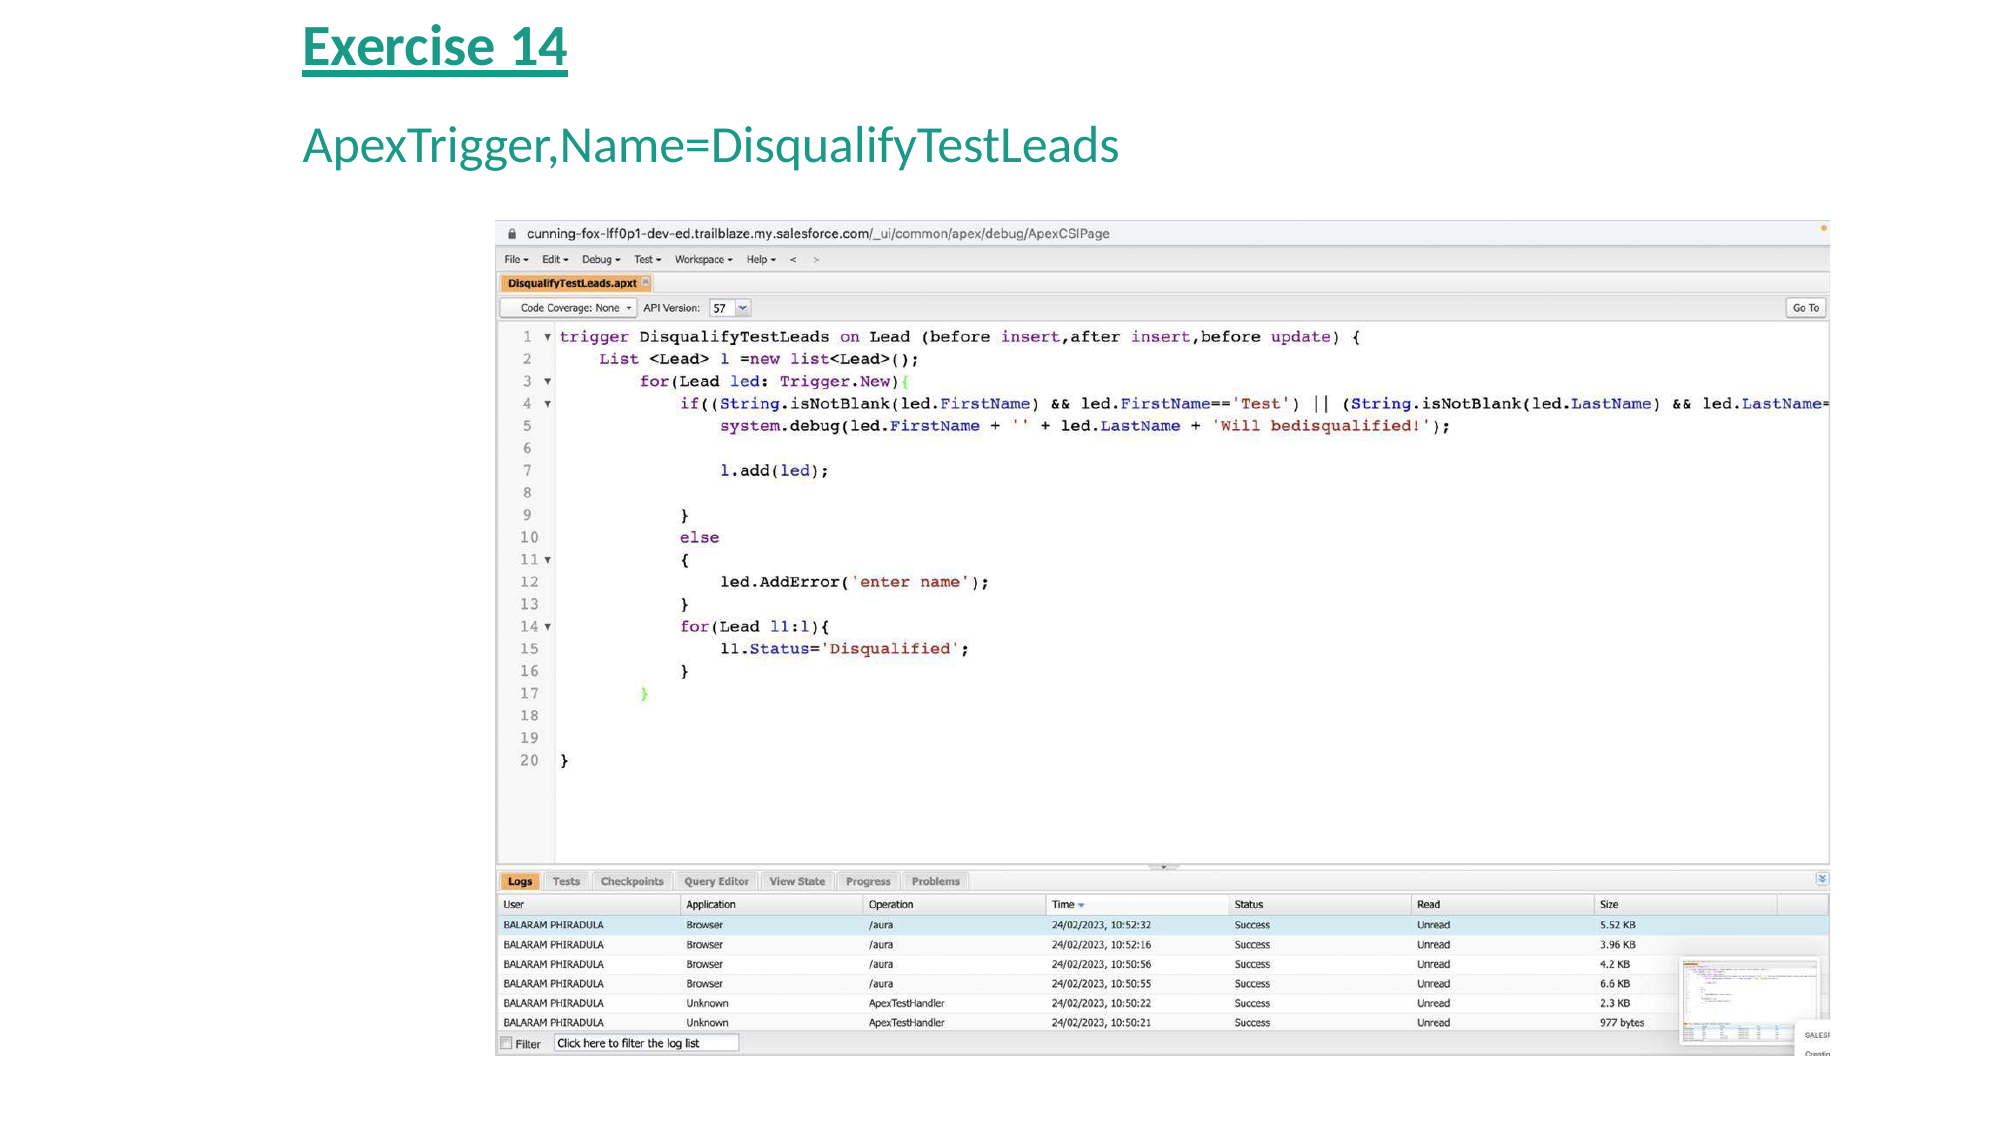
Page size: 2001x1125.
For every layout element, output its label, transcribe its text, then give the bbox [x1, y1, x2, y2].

text_box Exercise 14 [300, 5, 575, 78]
text_box ApexTrigger,Name=DisqualifyTestLeads [300, 108, 1141, 173]
text_box [495, 220, 1831, 1056]
